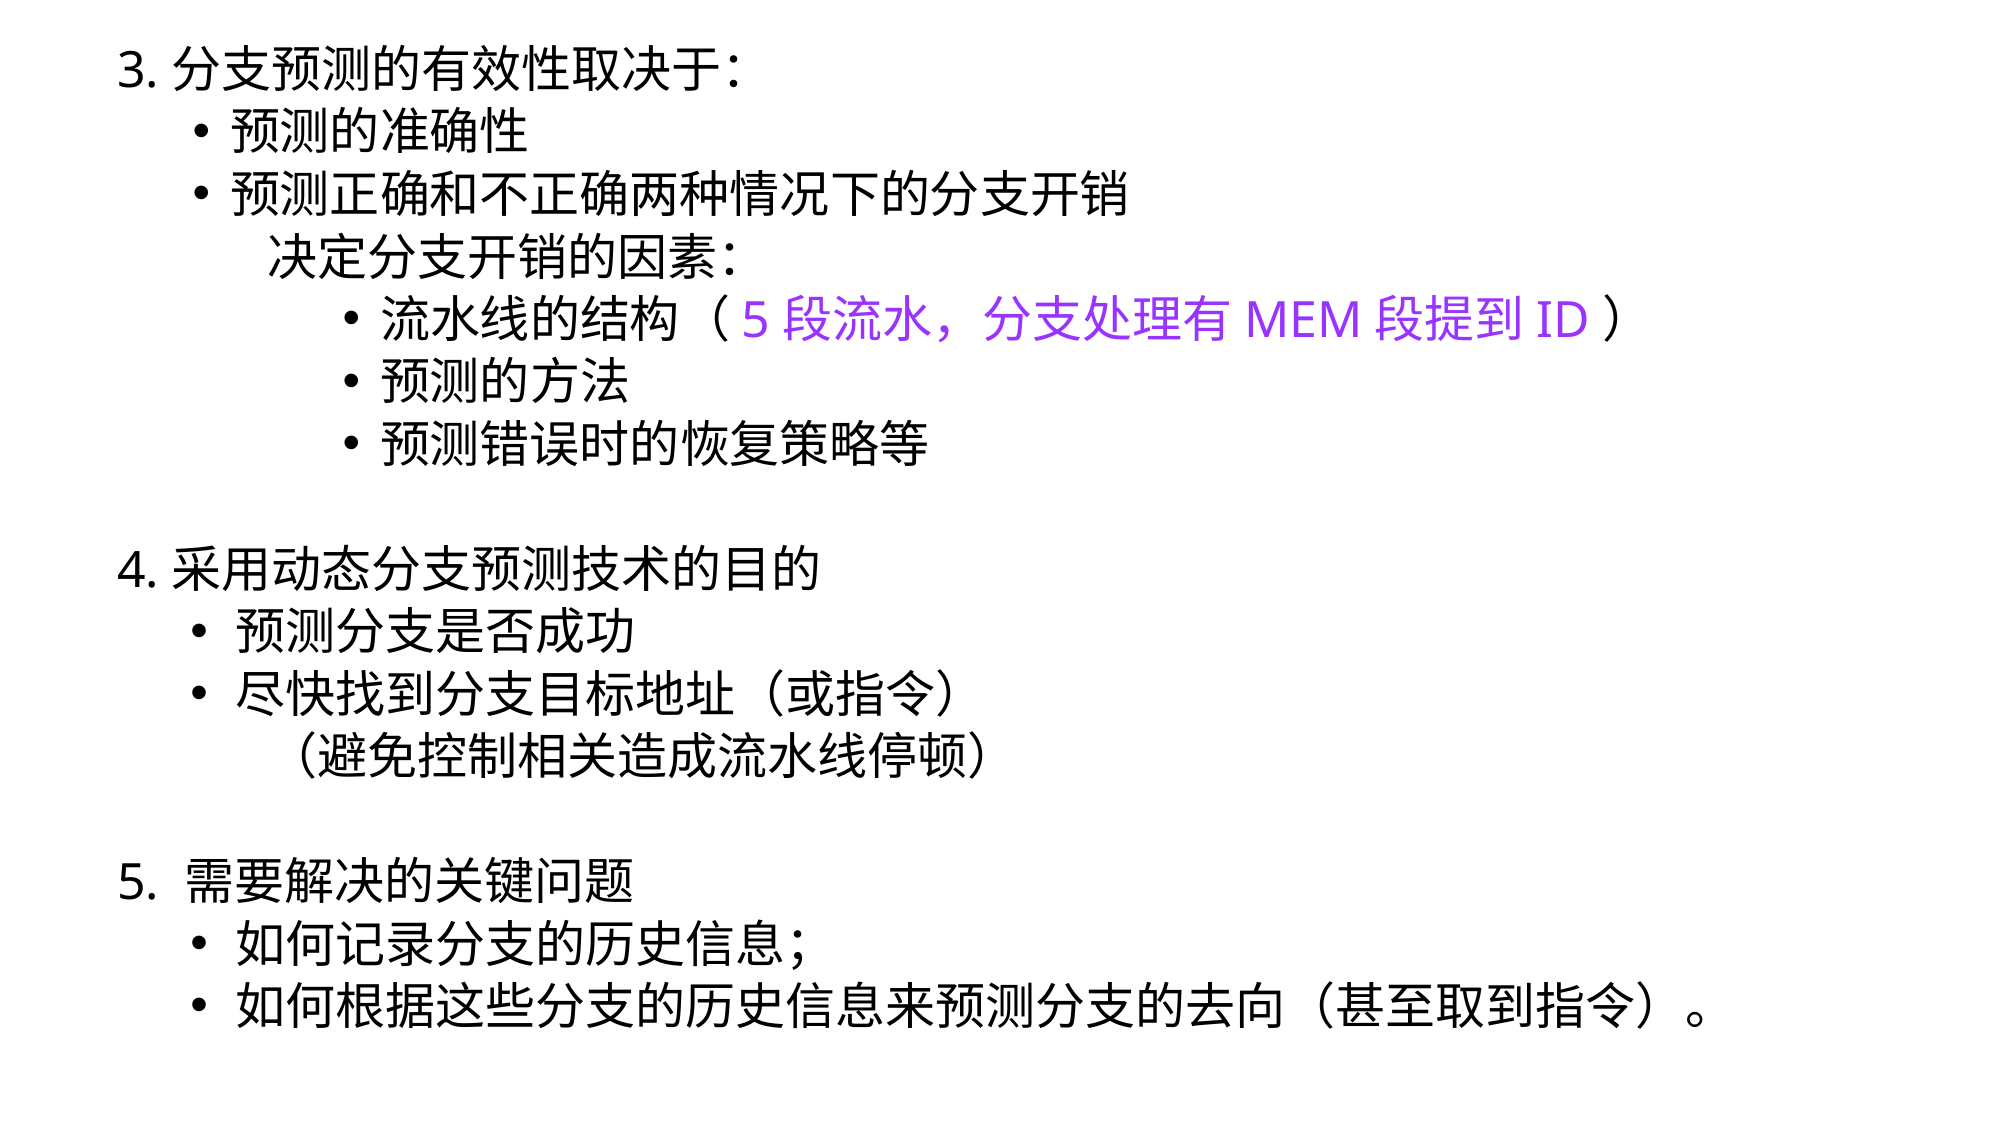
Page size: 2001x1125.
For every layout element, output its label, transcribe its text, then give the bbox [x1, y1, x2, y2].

list 3.分支预测的有效性取决于： 预测的准确性 预测正确和不正确两种情况下的分支开销 决定分支开销的因素： 流水线的结构（5段流水，分支处理有MEM段提到ID） 预测的方法 预测错误时的恢复策略等 4.采用动态分支预测技术的目的 预测分支是否成功 尽快找到分支目标地址（或指令） （避免控制相关造成流水线停顿） 5. 需要解决的关键问题 如何记录分支的历史信息； 如何根据这些分支的历史信息来预测分支的去向（甚至取到指令）。 [102, 27, 1828, 1100]
